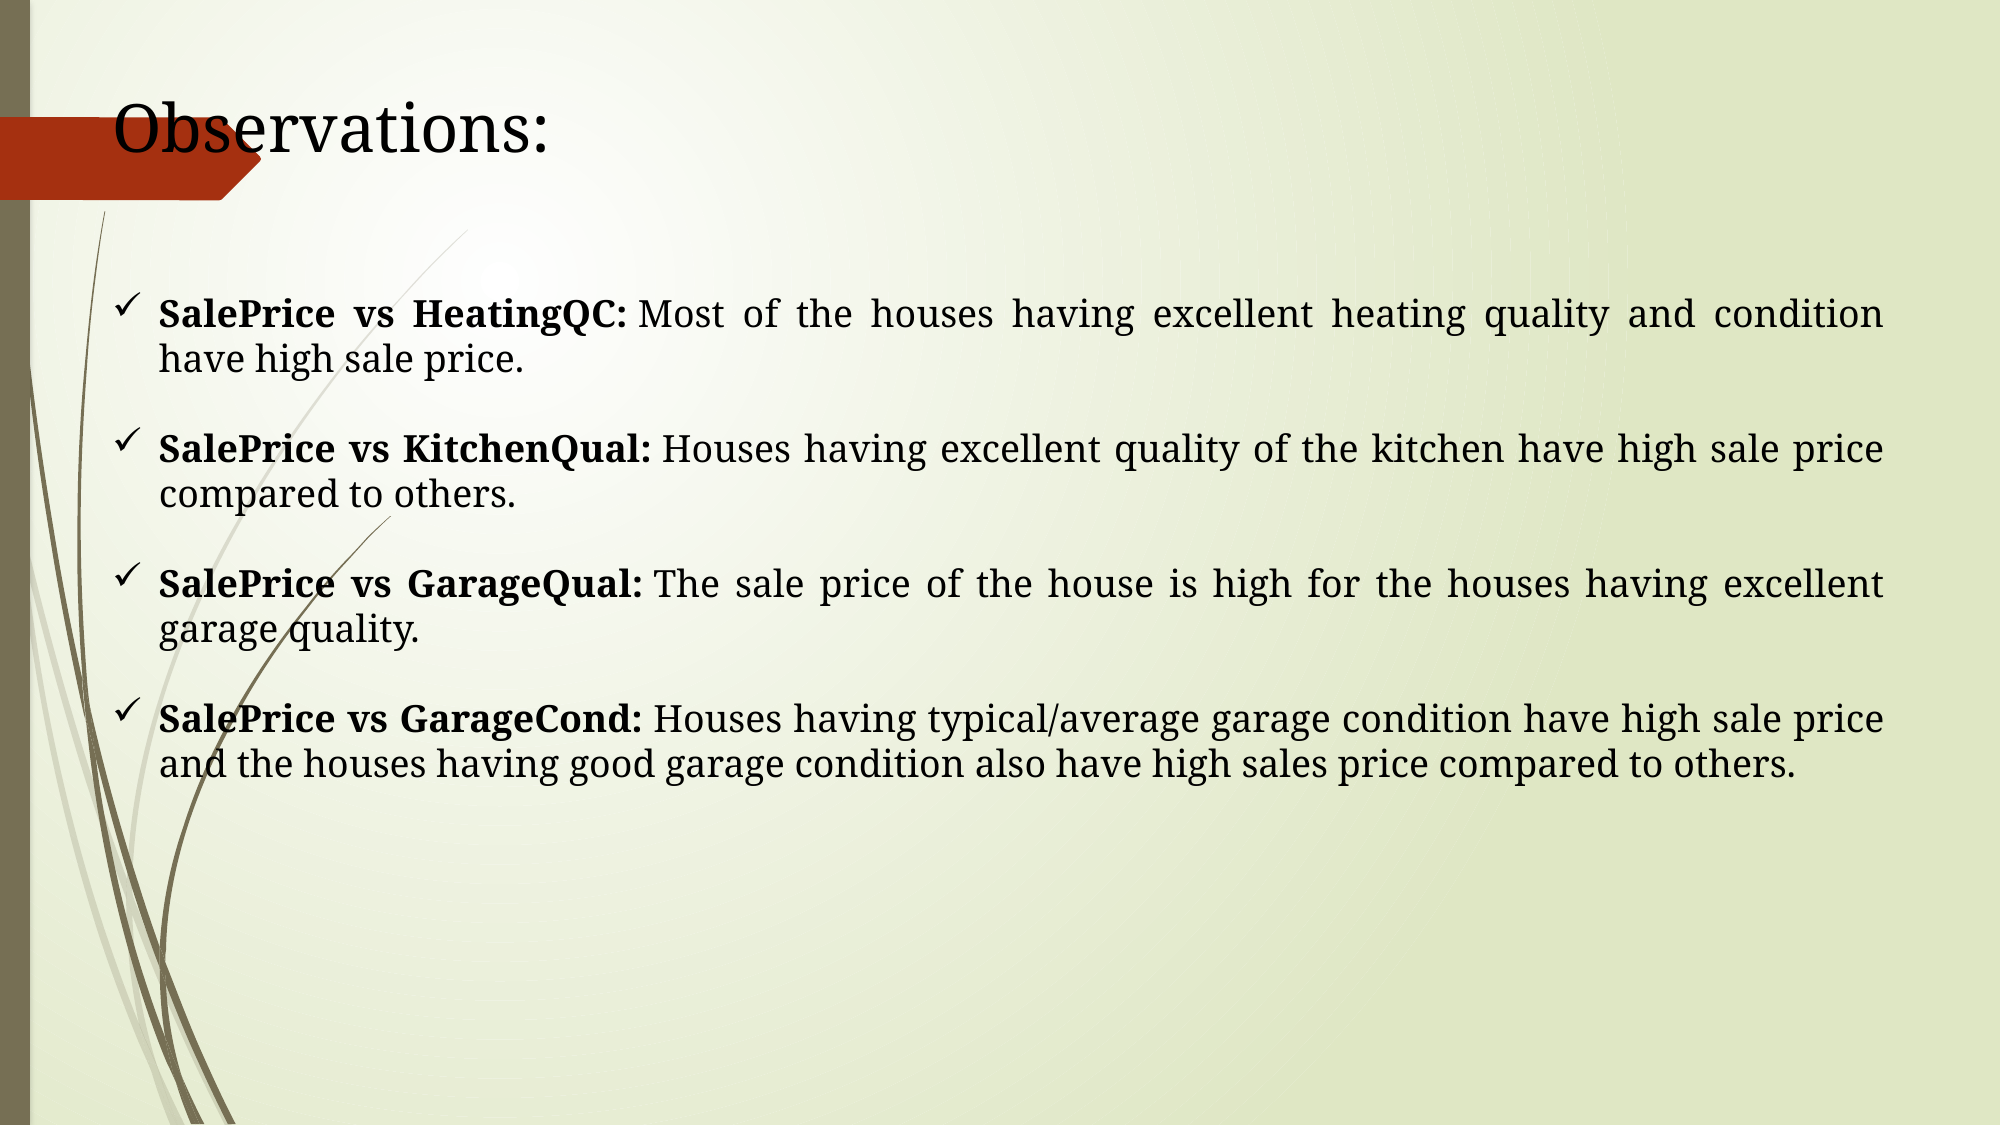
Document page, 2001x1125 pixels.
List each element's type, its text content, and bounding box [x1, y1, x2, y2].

text_box SalePrice vs HeatingQC: Most of the houses having excellent heating quality and condition have high sale price. SalePrice vs KitchenQual: Houses having excellent quality of the kitchen have high sale price compared to others. SalePrice vs GarageQual: The sale price of the house is high for the houses having excellent garage quality. SalePrice vs GarageCond: Houses having typical/average garage condition have high sale price and the houses having good garage condition also have high sales price compared to others. [97, 282, 1901, 792]
text_box Observations: [97, 78, 1901, 173]
